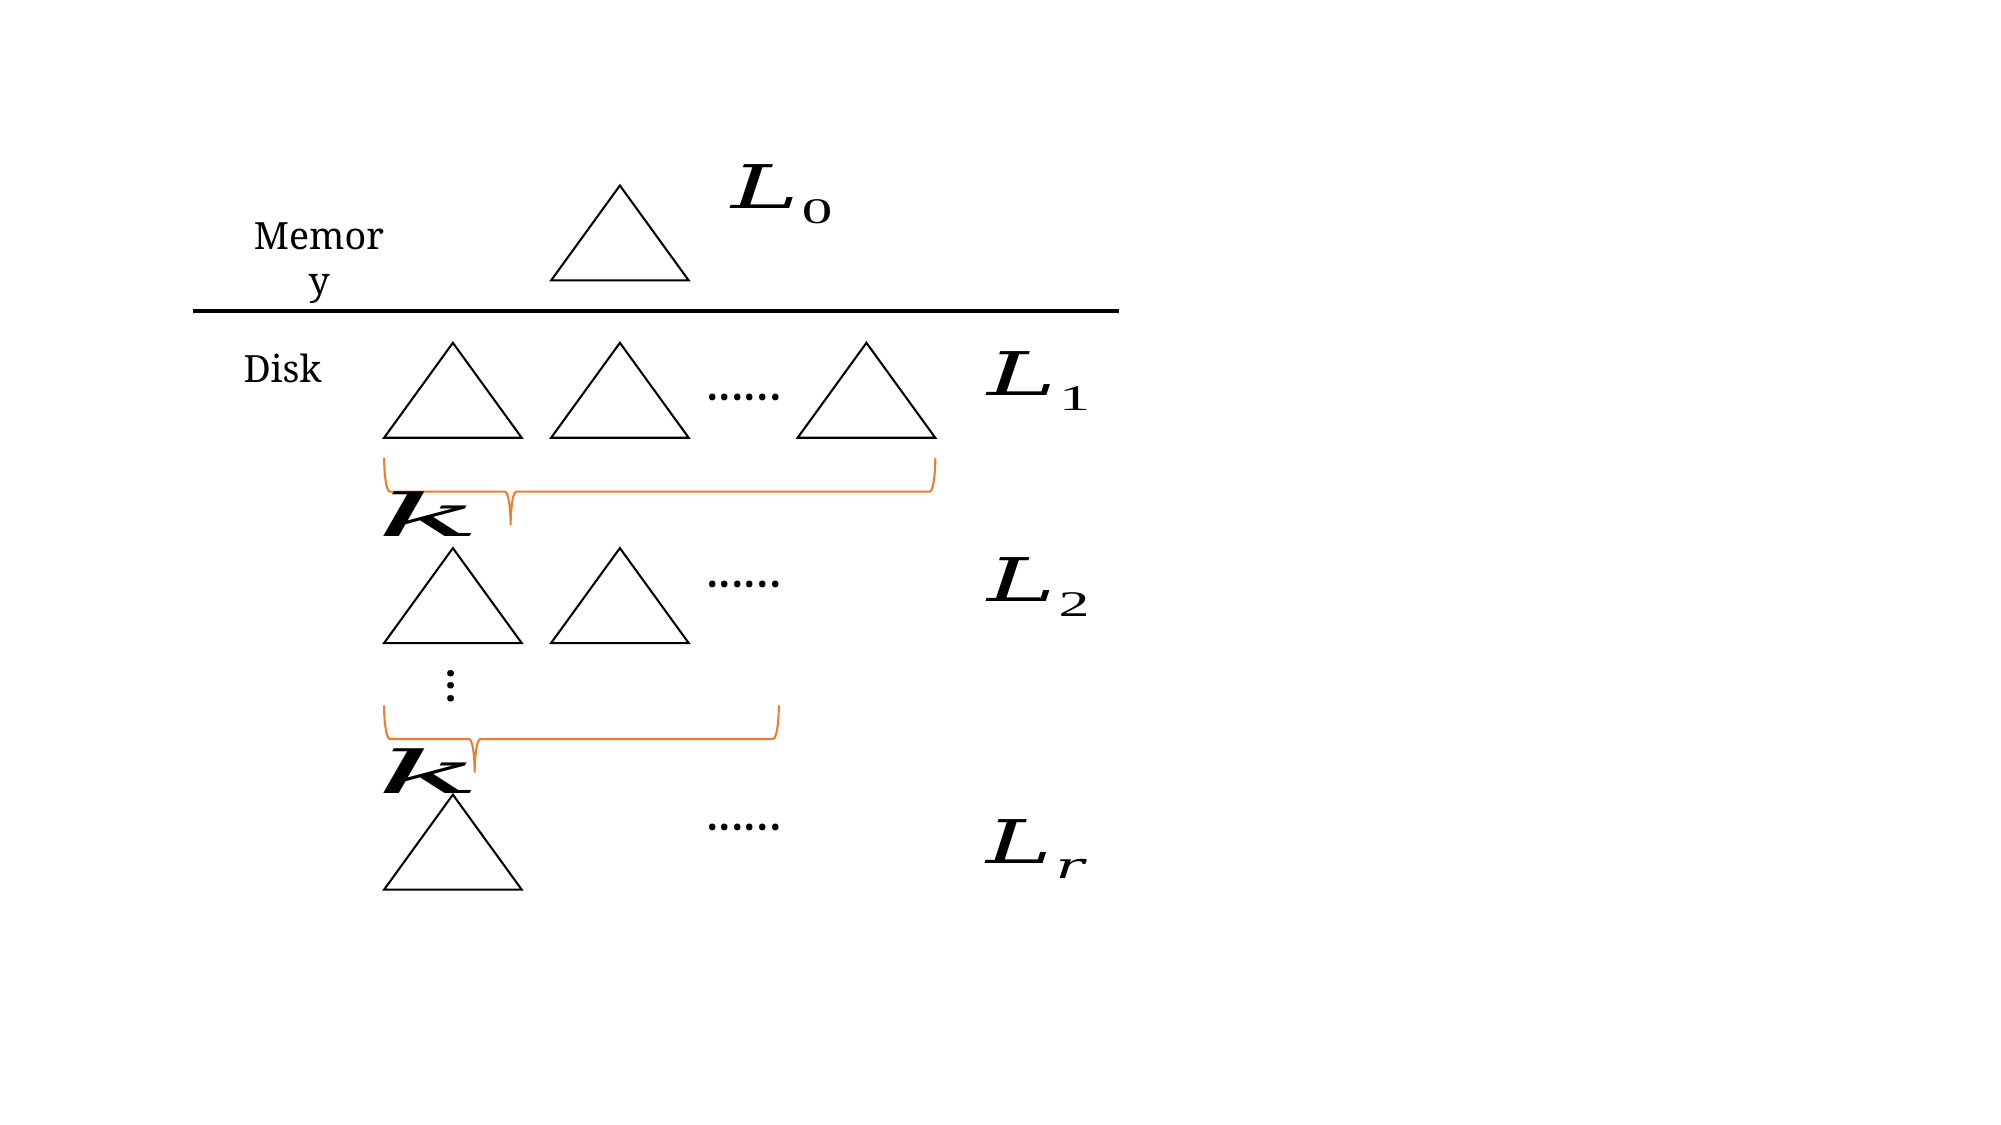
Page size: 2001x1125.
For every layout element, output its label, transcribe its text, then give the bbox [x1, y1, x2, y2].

text_box [549, 183, 691, 282]
text_box [549, 341, 691, 439]
text_box [382, 546, 524, 645]
text_box [383, 457, 937, 526]
text_box [383, 705, 780, 773]
text_box [795, 341, 938, 439]
text_box Memory [232, 204, 406, 310]
text_box ...... [690, 529, 798, 605]
text_box [549, 546, 691, 645]
text_box Disk [195, 337, 370, 398]
text_box [382, 793, 524, 891]
text_box ...... [690, 773, 798, 848]
text_box [382, 341, 524, 439]
text_box ...... [690, 343, 798, 418]
text_box free space tuple tuple ... tuple [80, 131, 1228, 940]
text_box ... [430, 652, 506, 705]
